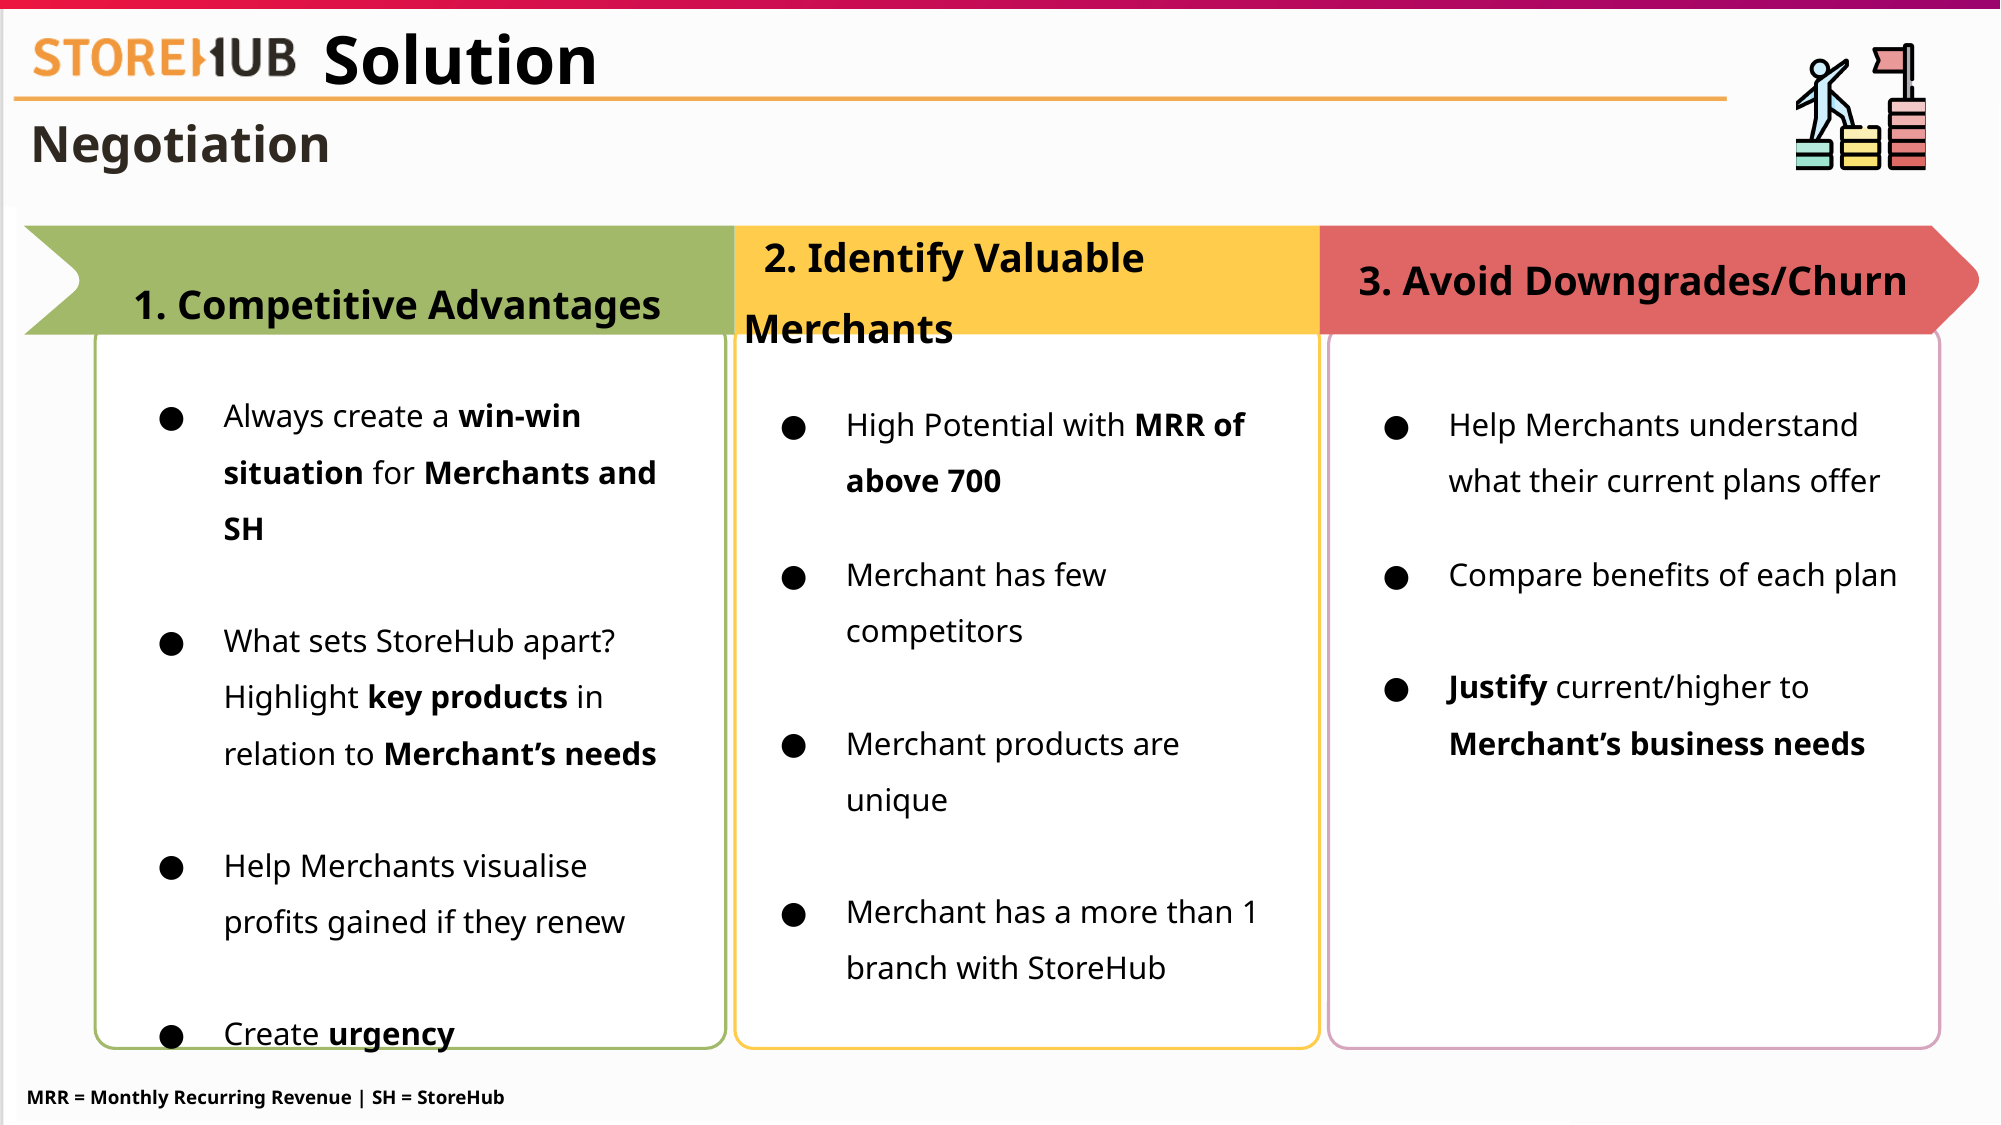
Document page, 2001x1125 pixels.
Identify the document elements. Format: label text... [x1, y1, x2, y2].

picture [726, 335, 735, 366]
text_box [1589, 0, 2000, 9]
picture [0, 0, 2001, 1125]
text_box 2. Identify Valuable Merchants [735, 225, 1319, 335]
text_box [0, 0, 319, 9]
text_box [24, 225, 735, 335]
text_box 1. Competitive Advantages [113, 236, 698, 348]
text_box Solution [319, 0, 1589, 116]
text_box [1328, 331, 1940, 1049]
text_box [95, 335, 726, 1049]
text_box [734, 335, 1320, 1049]
text_box Negotiation [0, 111, 1644, 173]
text_box Always create a win-win situation for Merchants and SH What sets StoreHub apart? Highlight key products in relation to Merchant’s needs Help Merchants visualise profits gained if they renew Create urgency [103, 357, 707, 1055]
text_box Help Merchants understand what their current plans offer Compare benefits of each plan Justify current/higher to Merchant’s business needs [1328, 366, 1932, 838]
picture [0, 9, 319, 111]
text_box MRR = Monthly Recurring Revenue | SH = StoreHub [0, 1055, 843, 1125]
slide_number [1782, 1036, 1903, 1123]
text_box High Potential with MRR of above 700 Merchant has few competitors Merchant products are unique Merchant has a more than 1 branch with StoreHub [725, 366, 1294, 1006]
text_box 3. Avoid Downgrades/Churn [1319, 225, 1980, 335]
